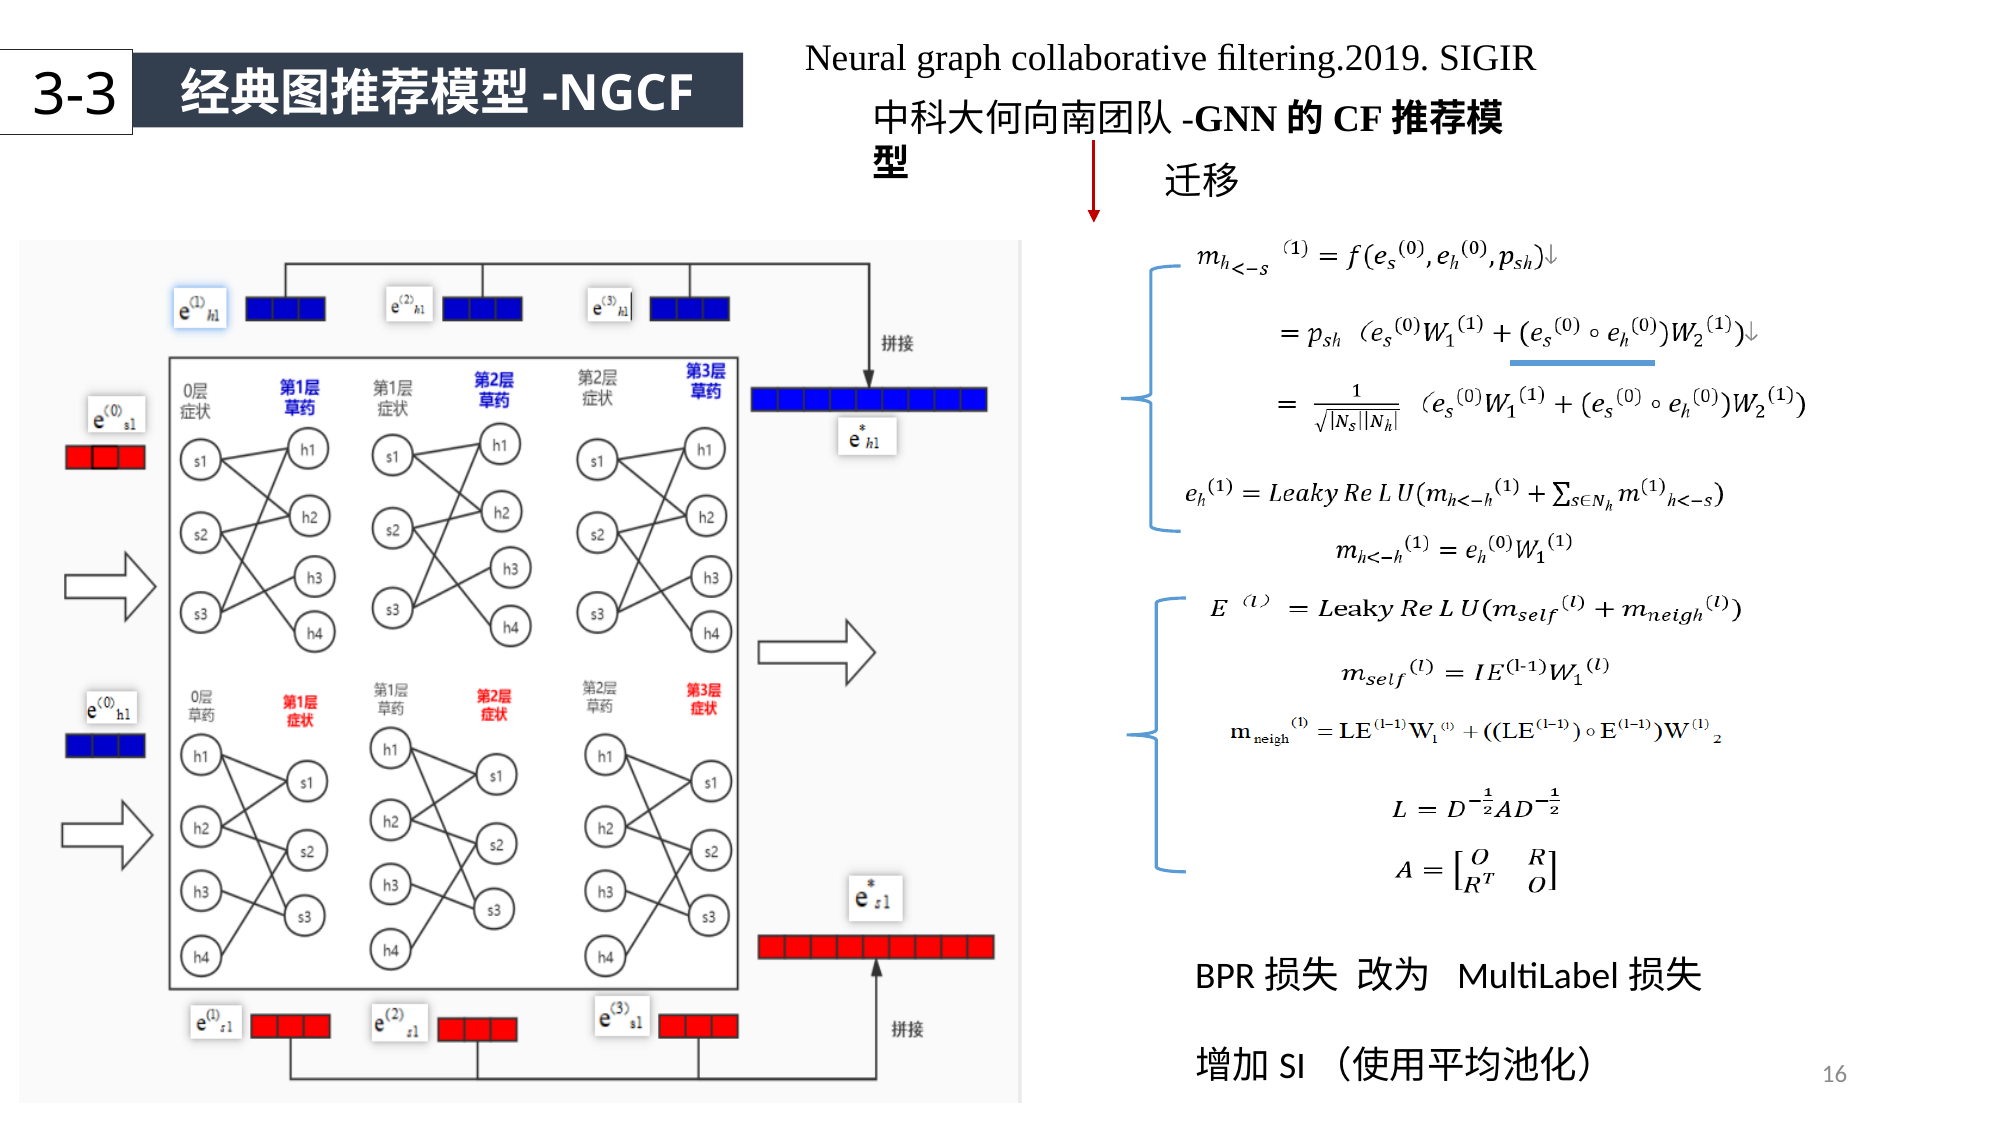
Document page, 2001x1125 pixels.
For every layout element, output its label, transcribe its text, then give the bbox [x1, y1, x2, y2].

text_box BPR损失 改为 MultiLabel损失 [1180, 943, 1728, 1049]
text_box 中科大何向南团队-GNN的CF推荐模型 [857, 86, 1549, 192]
slide_number 16 [1412, 1042, 1863, 1103]
text_box 经典图推荐模型-NGCF [132, 52, 744, 128]
text_box Neural graph collaborative ﬁltering.2019. SIGIR [789, 26, 1582, 86]
picture [1156, 232, 1820, 581]
text_box 迁移 [1149, 149, 1256, 210]
text_box 增加SI（使用平均池化） [1180, 1033, 1669, 1094]
picture [19, 240, 1022, 1103]
text_box [1126, 597, 1186, 873]
text_box 3-3 [0, 49, 133, 135]
picture [1203, 584, 1751, 911]
text_box [1121, 265, 1180, 530]
